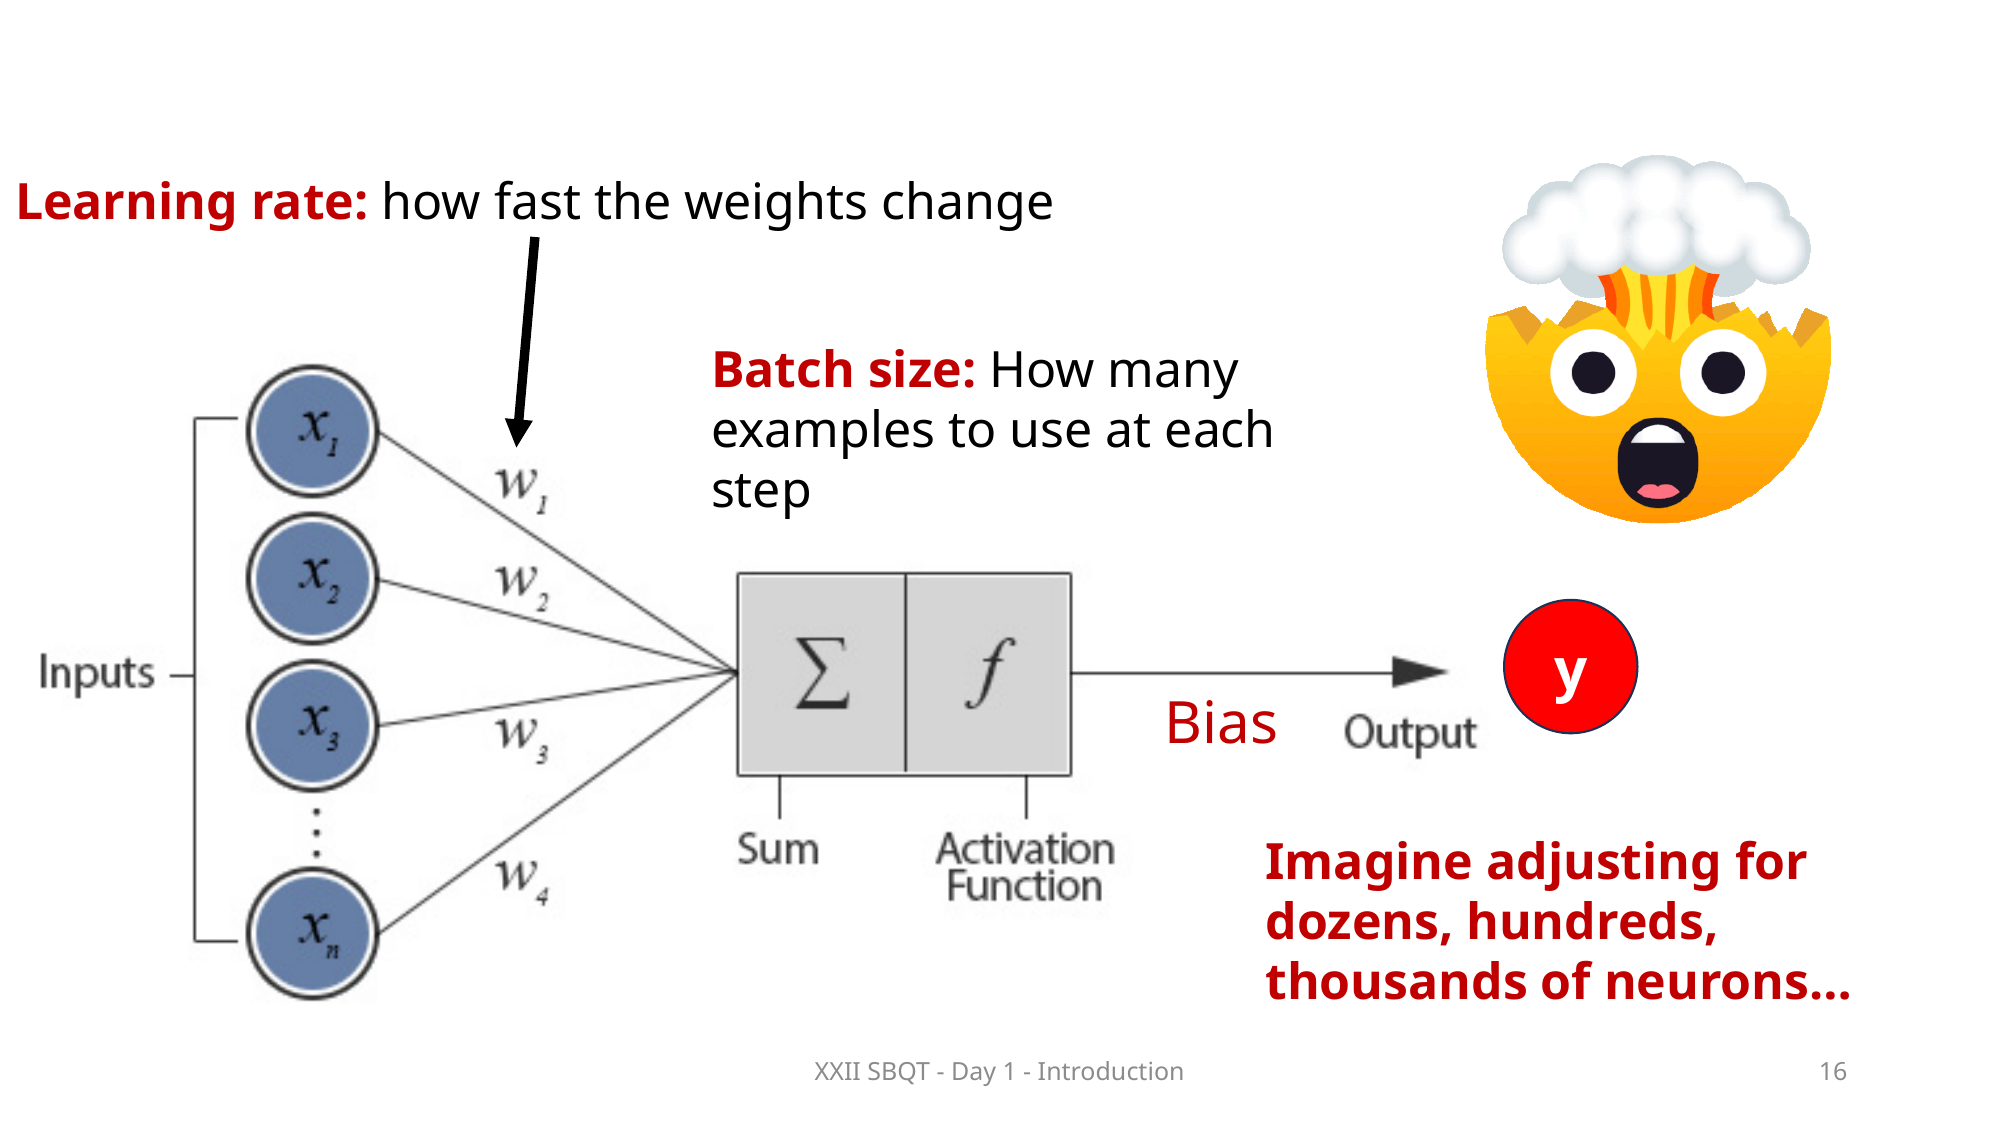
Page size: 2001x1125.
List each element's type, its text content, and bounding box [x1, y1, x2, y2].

picture [0, 103, 1874, 1025]
text_box y [1527, 598, 1639, 735]
text_box Learning rate: how fast the weights change [0, 162, 1070, 237]
slide_number 16 [1412, 1042, 1863, 1103]
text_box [516, 237, 535, 448]
footer XXII SBQT - Day 1 - Introduction [662, 1042, 1338, 1103]
text_box Imagine adjusting for dozens, hundreds, thousands of neurons… [1527, 821, 1949, 1017]
